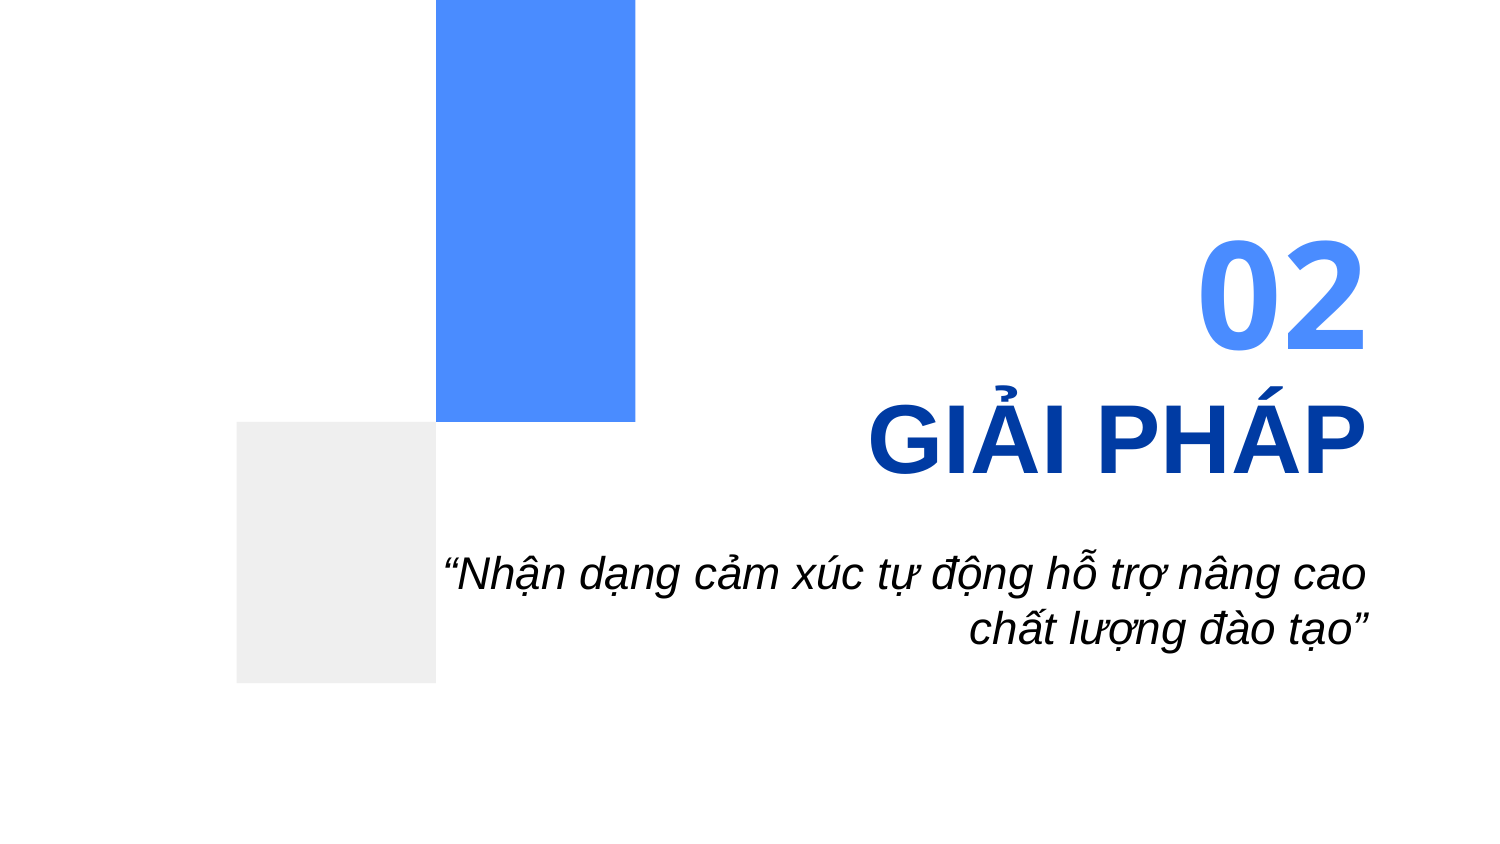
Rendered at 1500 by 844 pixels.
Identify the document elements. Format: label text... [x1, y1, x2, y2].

title GIẢI PHÁP [650, 395, 1383, 504]
title 02 [650, 207, 1383, 395]
subtitle “Nhận dạng cảm xúc tự động hỗ trợ nâng cao chất lượng đào tạo” [402, 528, 1383, 723]
